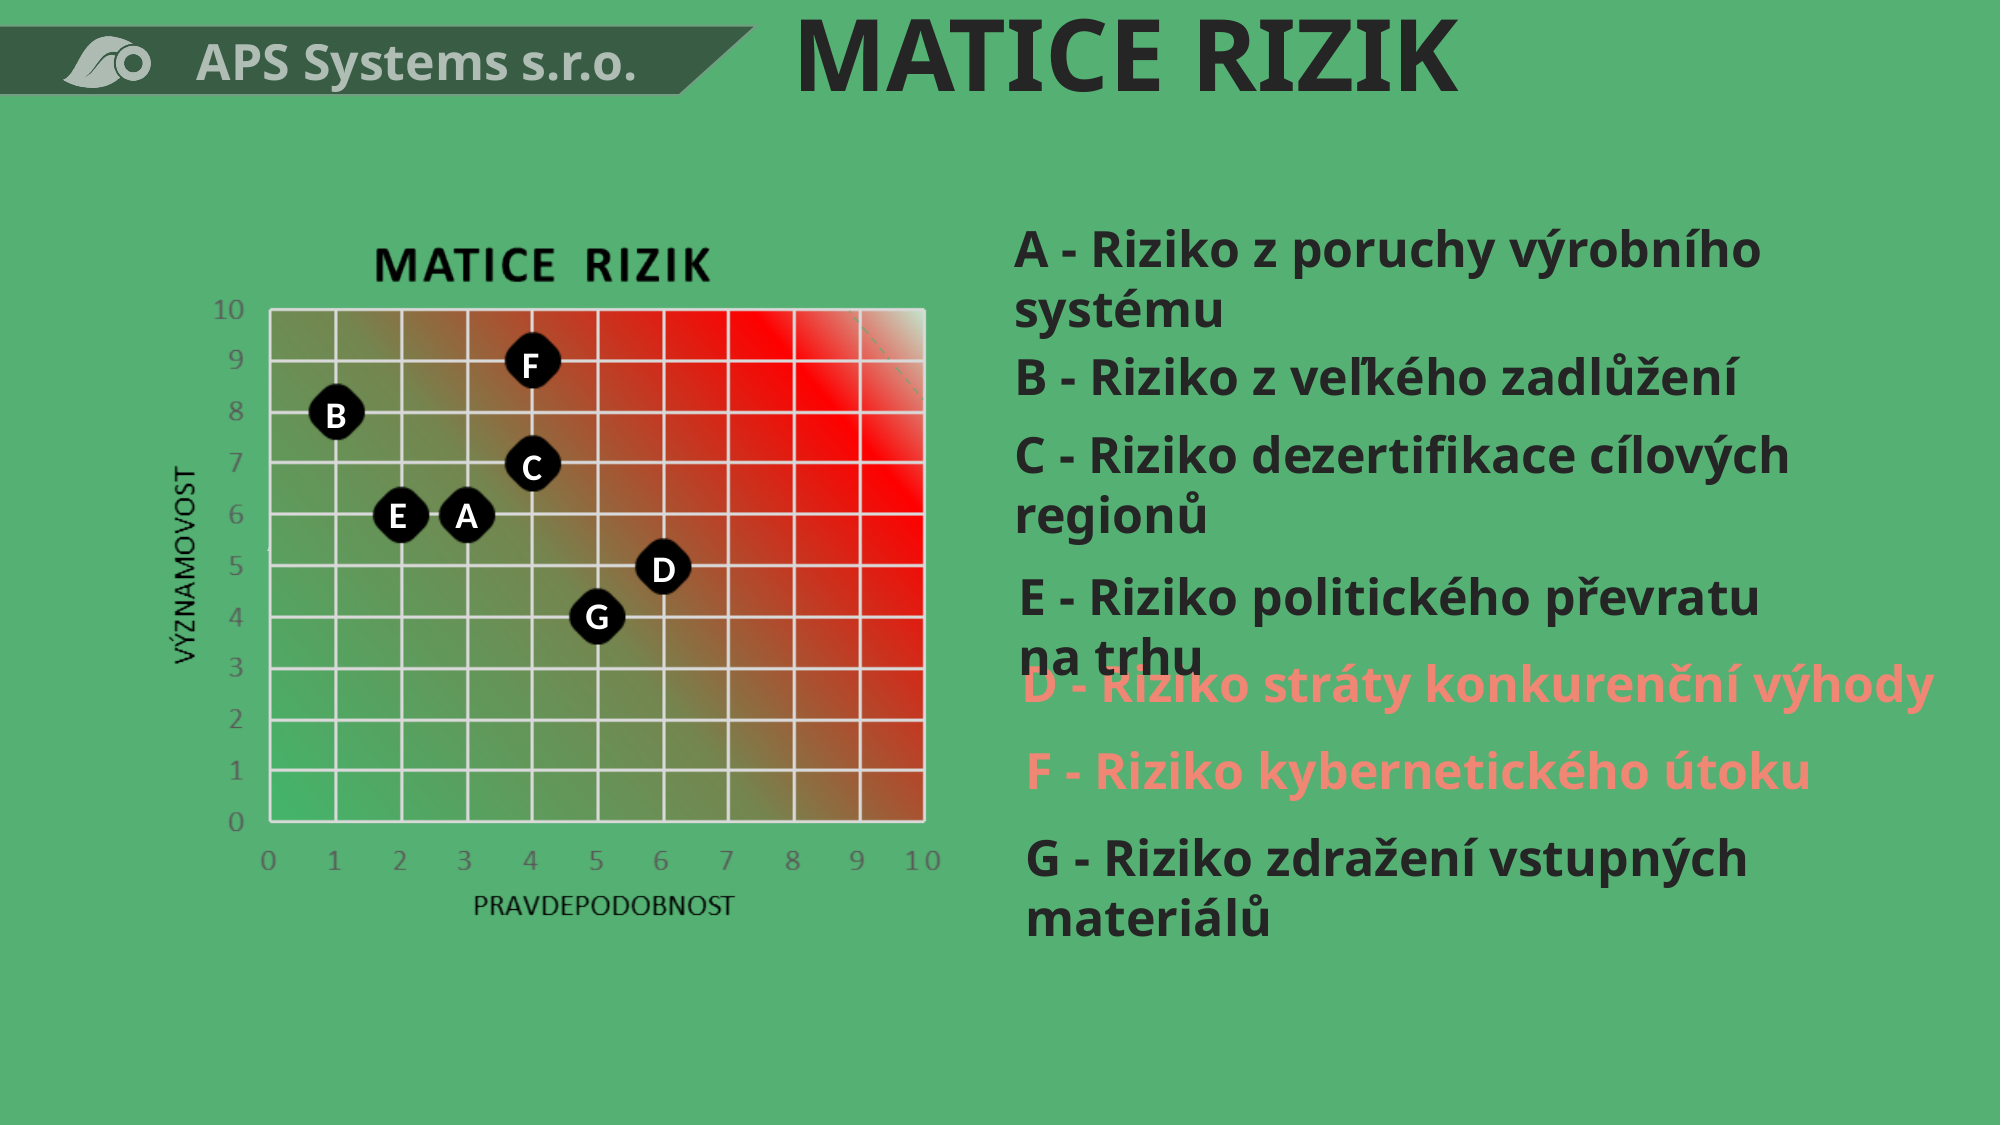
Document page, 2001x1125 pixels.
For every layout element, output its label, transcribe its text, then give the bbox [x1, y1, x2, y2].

picture [0, 205, 1089, 930]
text_box C - Riziko dezertifikace cílových regionů [1089, 415, 1961, 551]
text_box D - Riziko stráty konkurenční výhody [1089, 645, 1970, 721]
text_box F - Riziko kybernetického útoku [1089, 732, 2000, 807]
text_box A - Riziko z poruchy výrobního systému [1089, 209, 1933, 338]
title MATICE RIZIK [777, 0, 1965, 130]
text_box B - Riziko z veľkého zadlůžení [1089, 338, 1954, 414]
text_box G - Riziko zdražení vstupných materiálů [1010, 818, 1972, 954]
text_box E - Riziko politického převratu na trhu [1089, 558, 1968, 694]
